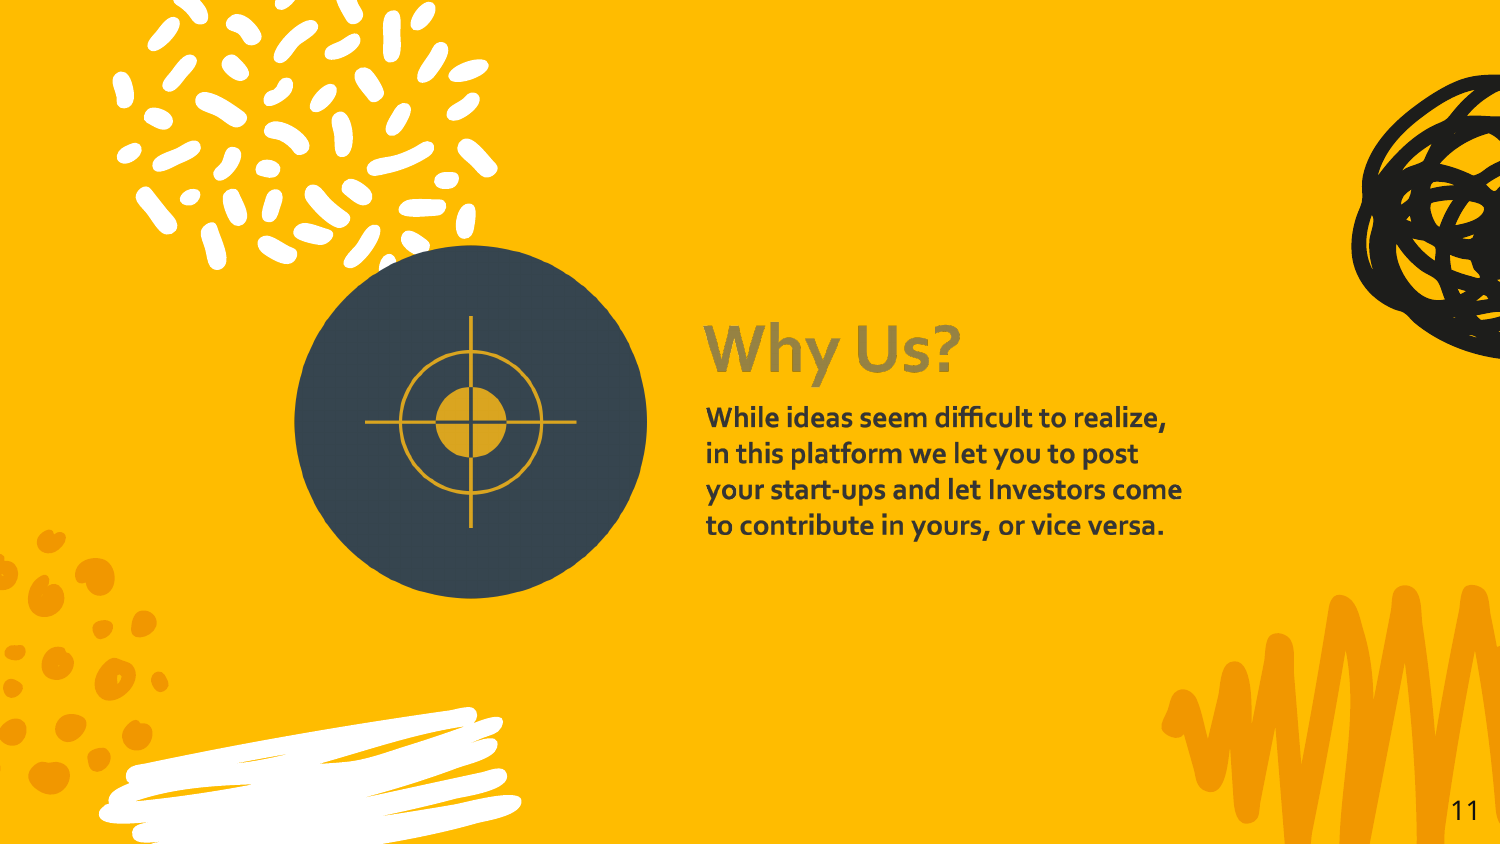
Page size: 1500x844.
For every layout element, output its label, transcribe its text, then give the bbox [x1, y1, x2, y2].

slide_number 11 [1391, 779, 1482, 844]
picture [247, 206, 1253, 638]
